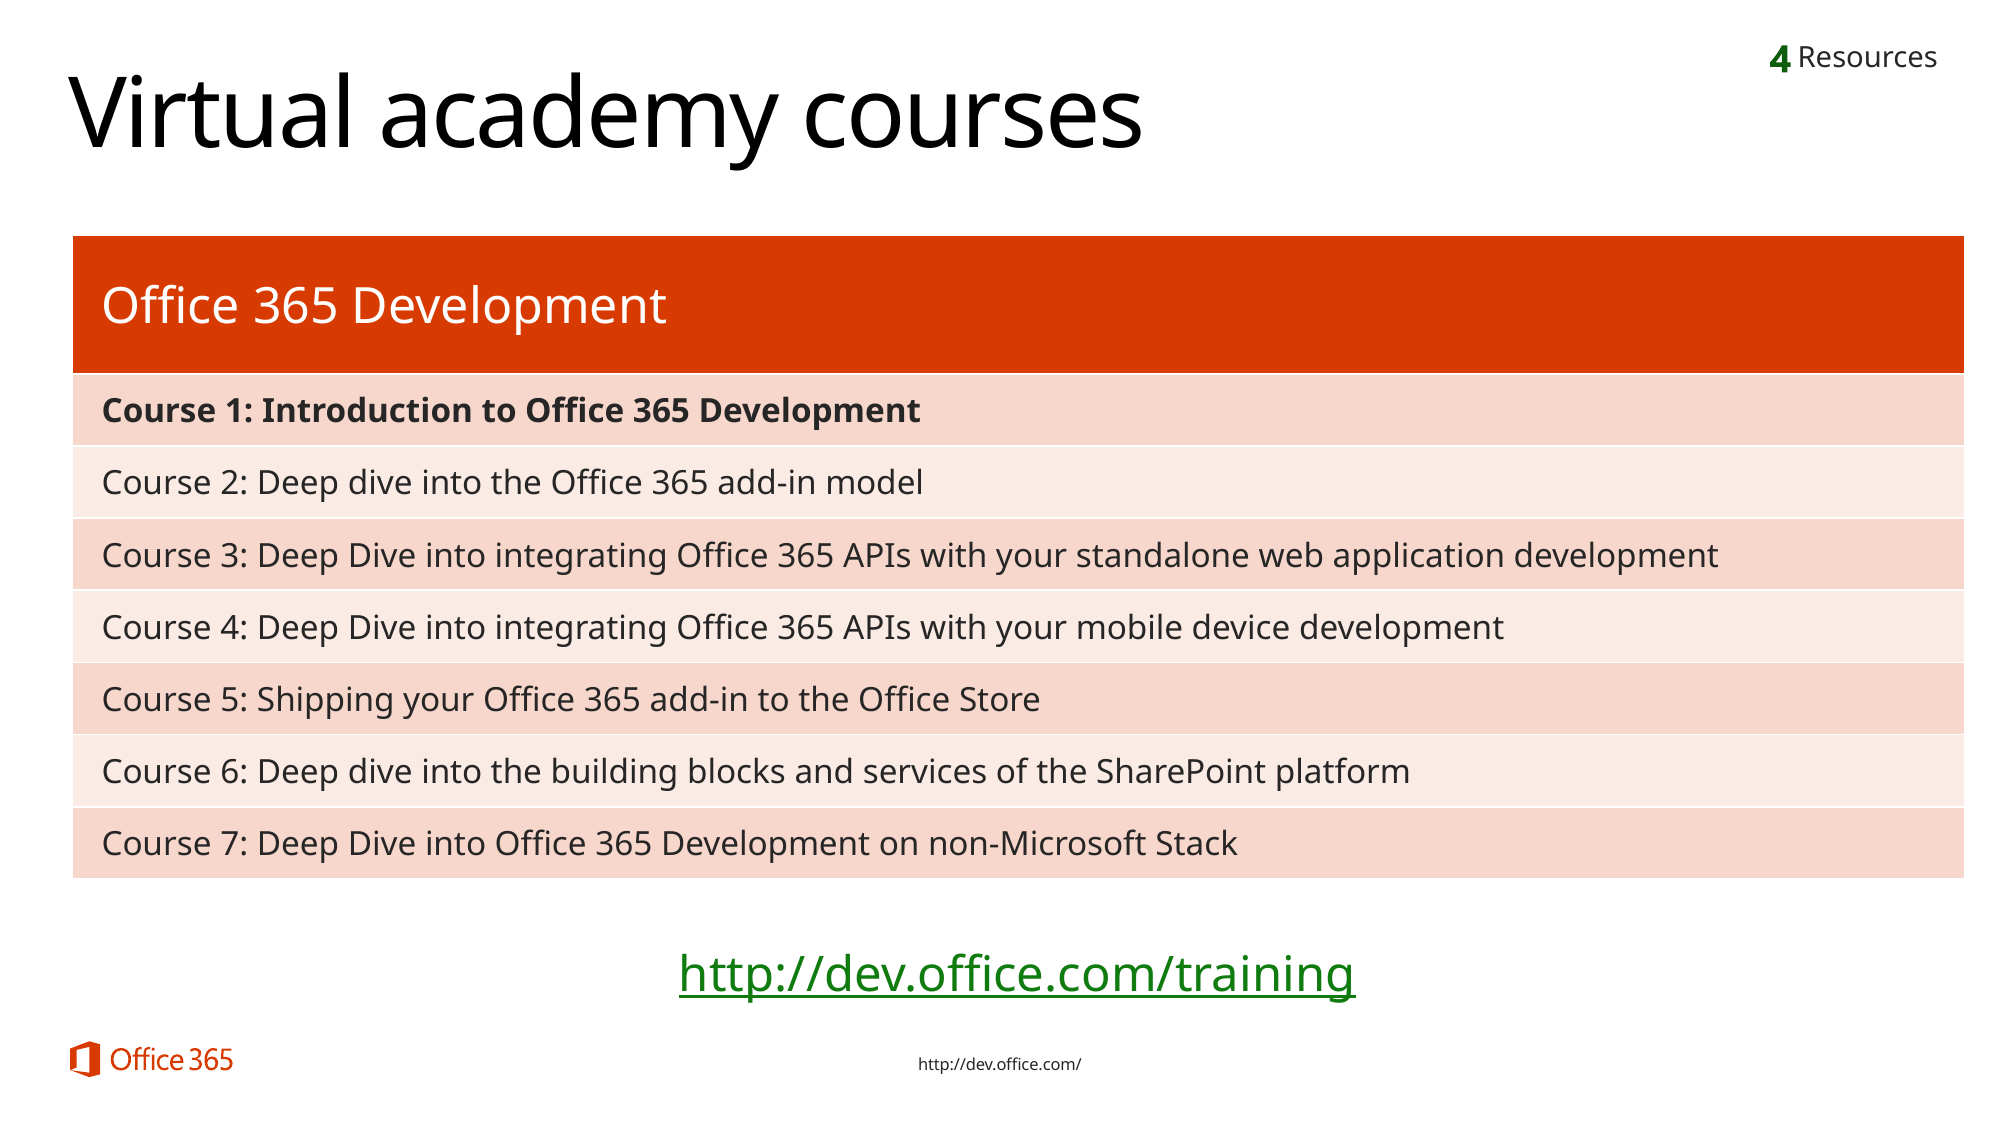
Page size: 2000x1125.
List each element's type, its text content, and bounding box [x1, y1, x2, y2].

table_cell Course 7: Deep Dive into Office 365 Development on non-Microsoft Stack [73, 808, 1964, 878]
text_box http://dev.office.com/training [38, 919, 2000, 1027]
table_cell Course 5: Shipping your Office 365 add-in to the Office Store [73, 663, 1964, 734]
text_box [1769, 27, 2000, 76]
table_cell Course 4: Deep Dive into integrating Office 365 APIs with your mobile device development [73, 591, 1964, 662]
table_header Office 365 Development [73, 236, 1964, 373]
table_cell Course 6: Deep dive into the building blocks and services of the SharePoint platform [73, 735, 1964, 806]
table_cell Course 2: Deep dive into the Office 365 add-in model [73, 447, 1964, 517]
table_cell Course 1: Introduction to Office 365 Development [73, 375, 1964, 445]
table_cell Course 3: Deep Dive into integrating Office 365 APIs with your standalone web application development [73, 519, 1964, 589]
title Virtual academy courses [44, 47, 1956, 196]
